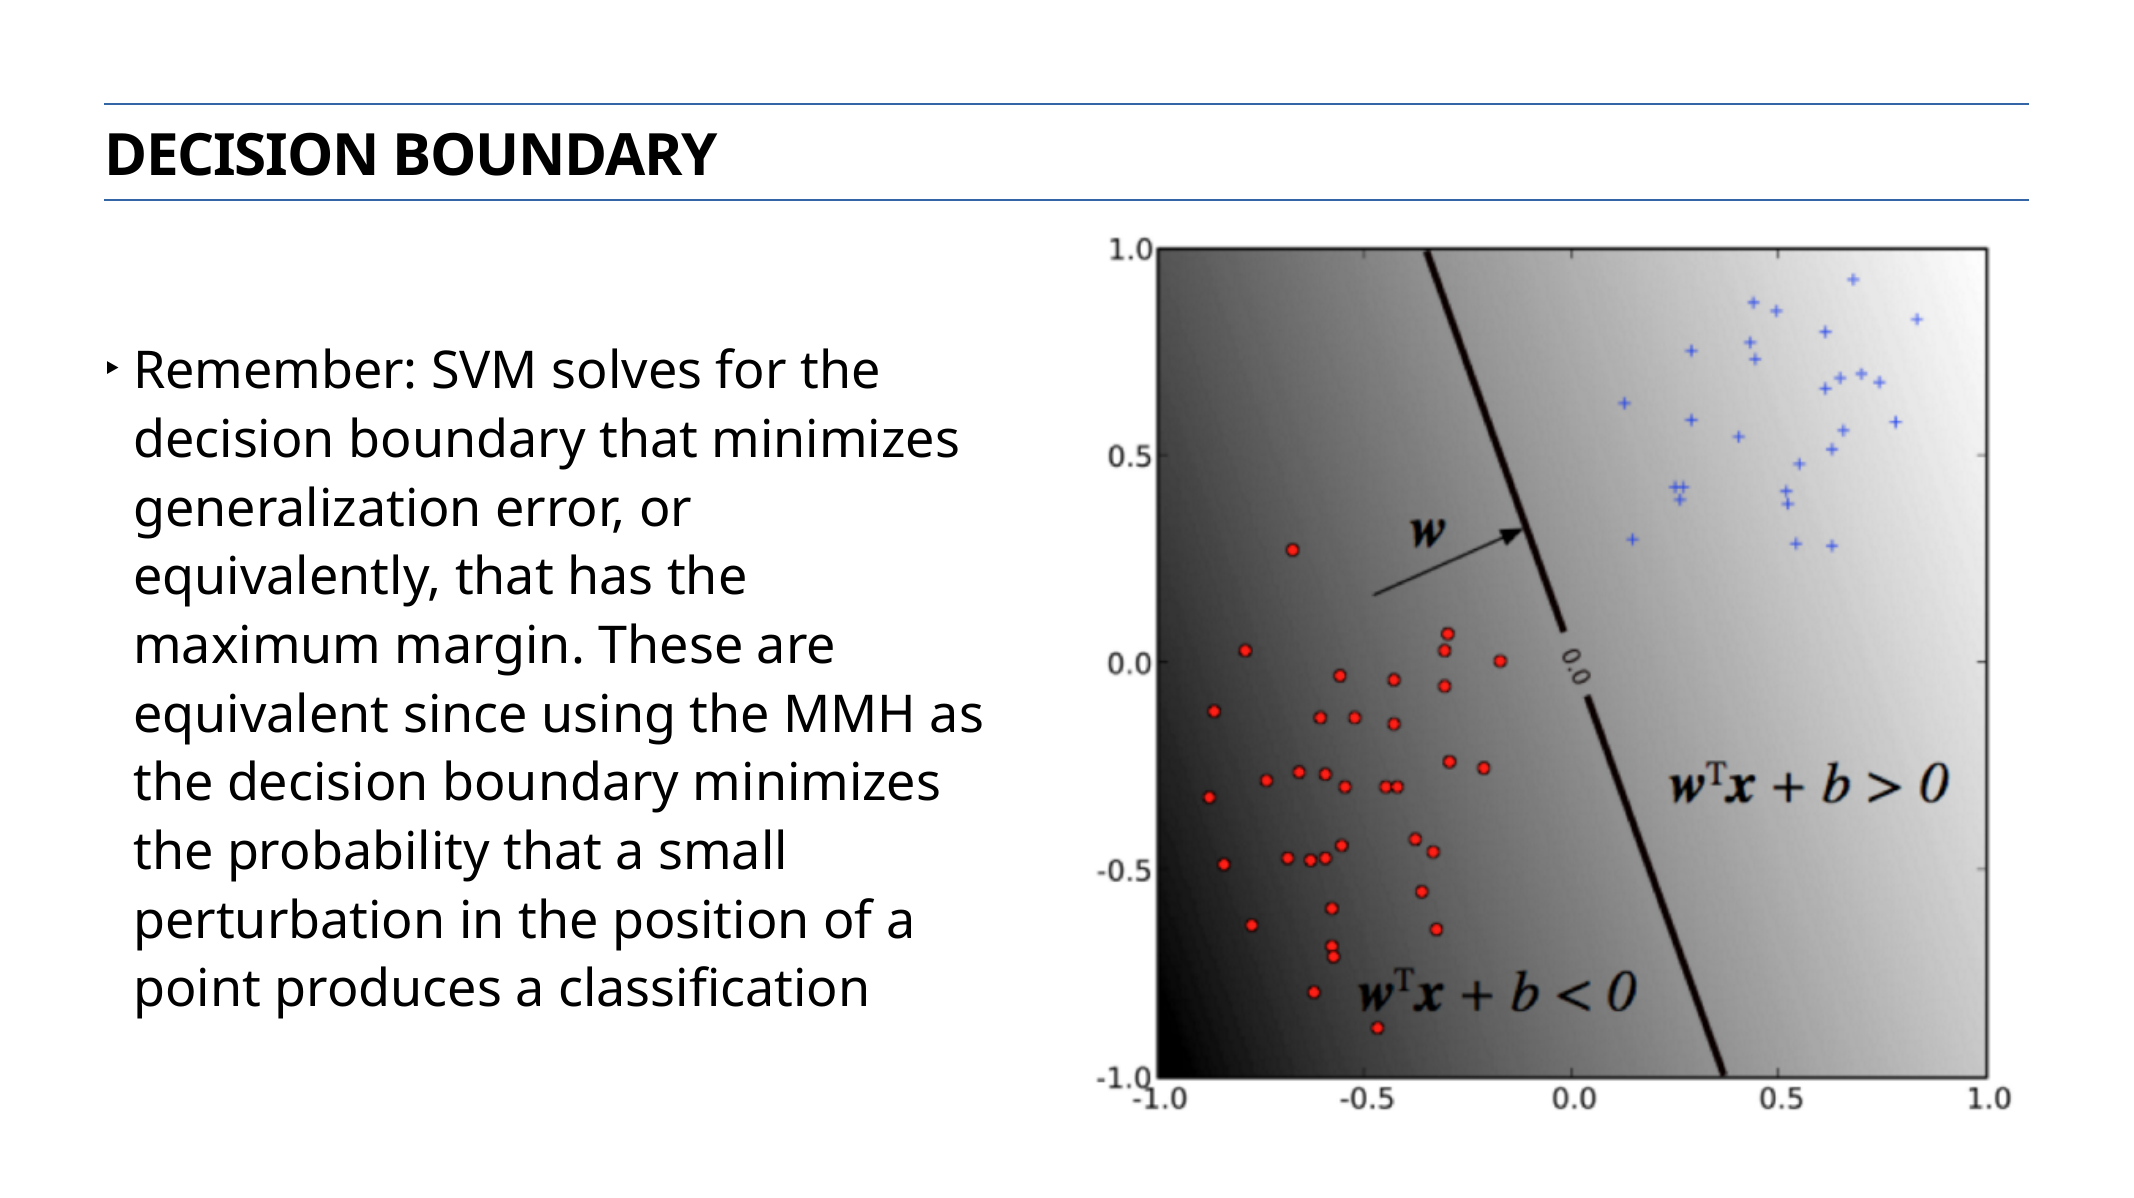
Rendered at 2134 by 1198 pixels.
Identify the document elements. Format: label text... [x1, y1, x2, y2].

text_box Decision boundary [104, 120, 1673, 200]
text_box [139, 270, 1087, 1112]
text_box Remember: SVM solves for the decision boundary that minimizes generalization error, or equivalently, that has the maximum margin. These are equivalent since using the MMH as the decision boundary minimizes the probability that a small perturbation in the position of a point produces a classification [104, 330, 996, 956]
picture [1092, 227, 2030, 1133]
